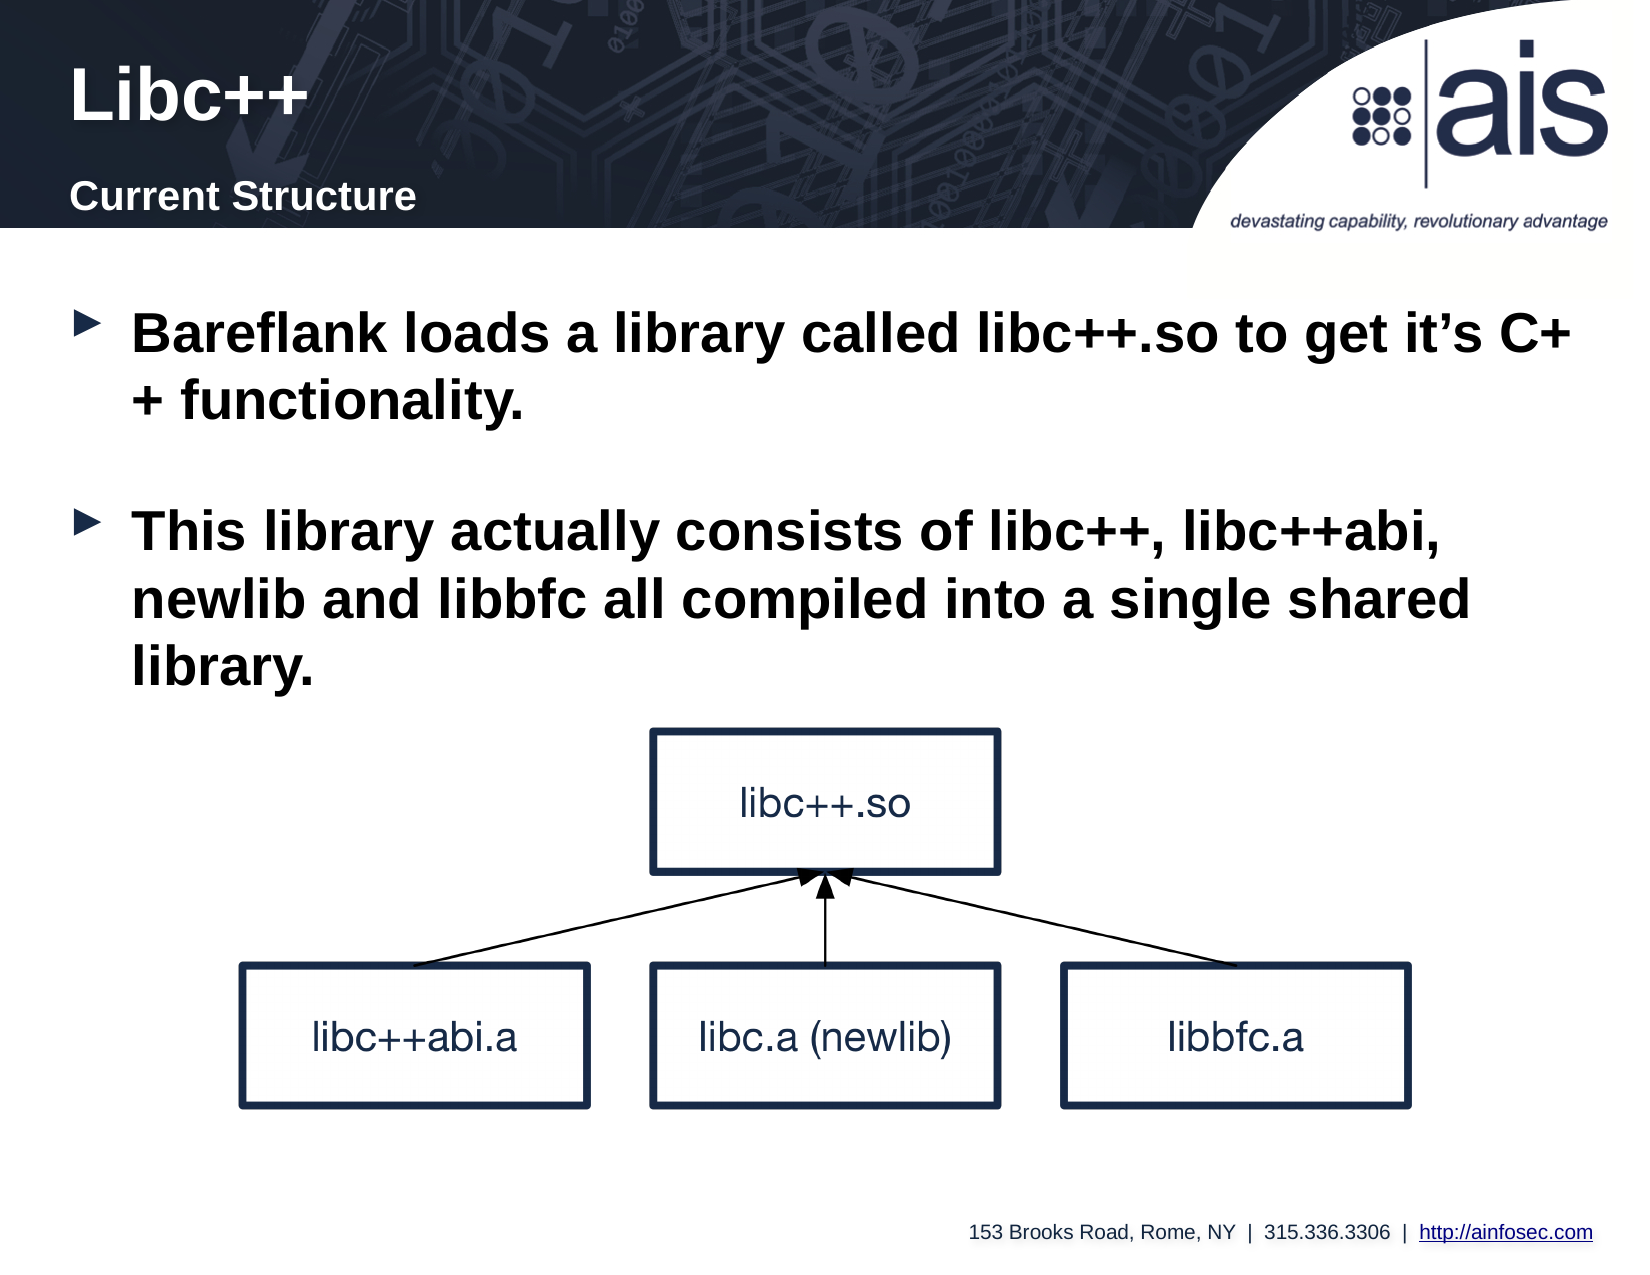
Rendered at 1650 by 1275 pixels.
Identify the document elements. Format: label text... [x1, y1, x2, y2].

list Libc++ [52, 34, 1188, 137]
list Current Structure [52, 137, 1188, 251]
list Bareflank loads a library called libc++.so to get it’s C++ functionality. This library actually consists of libc++, libc++abi, newlib and libbfc all compiled into a single shared library. [52, 287, 1598, 1175]
picture [0, 0, 1634, 1275]
